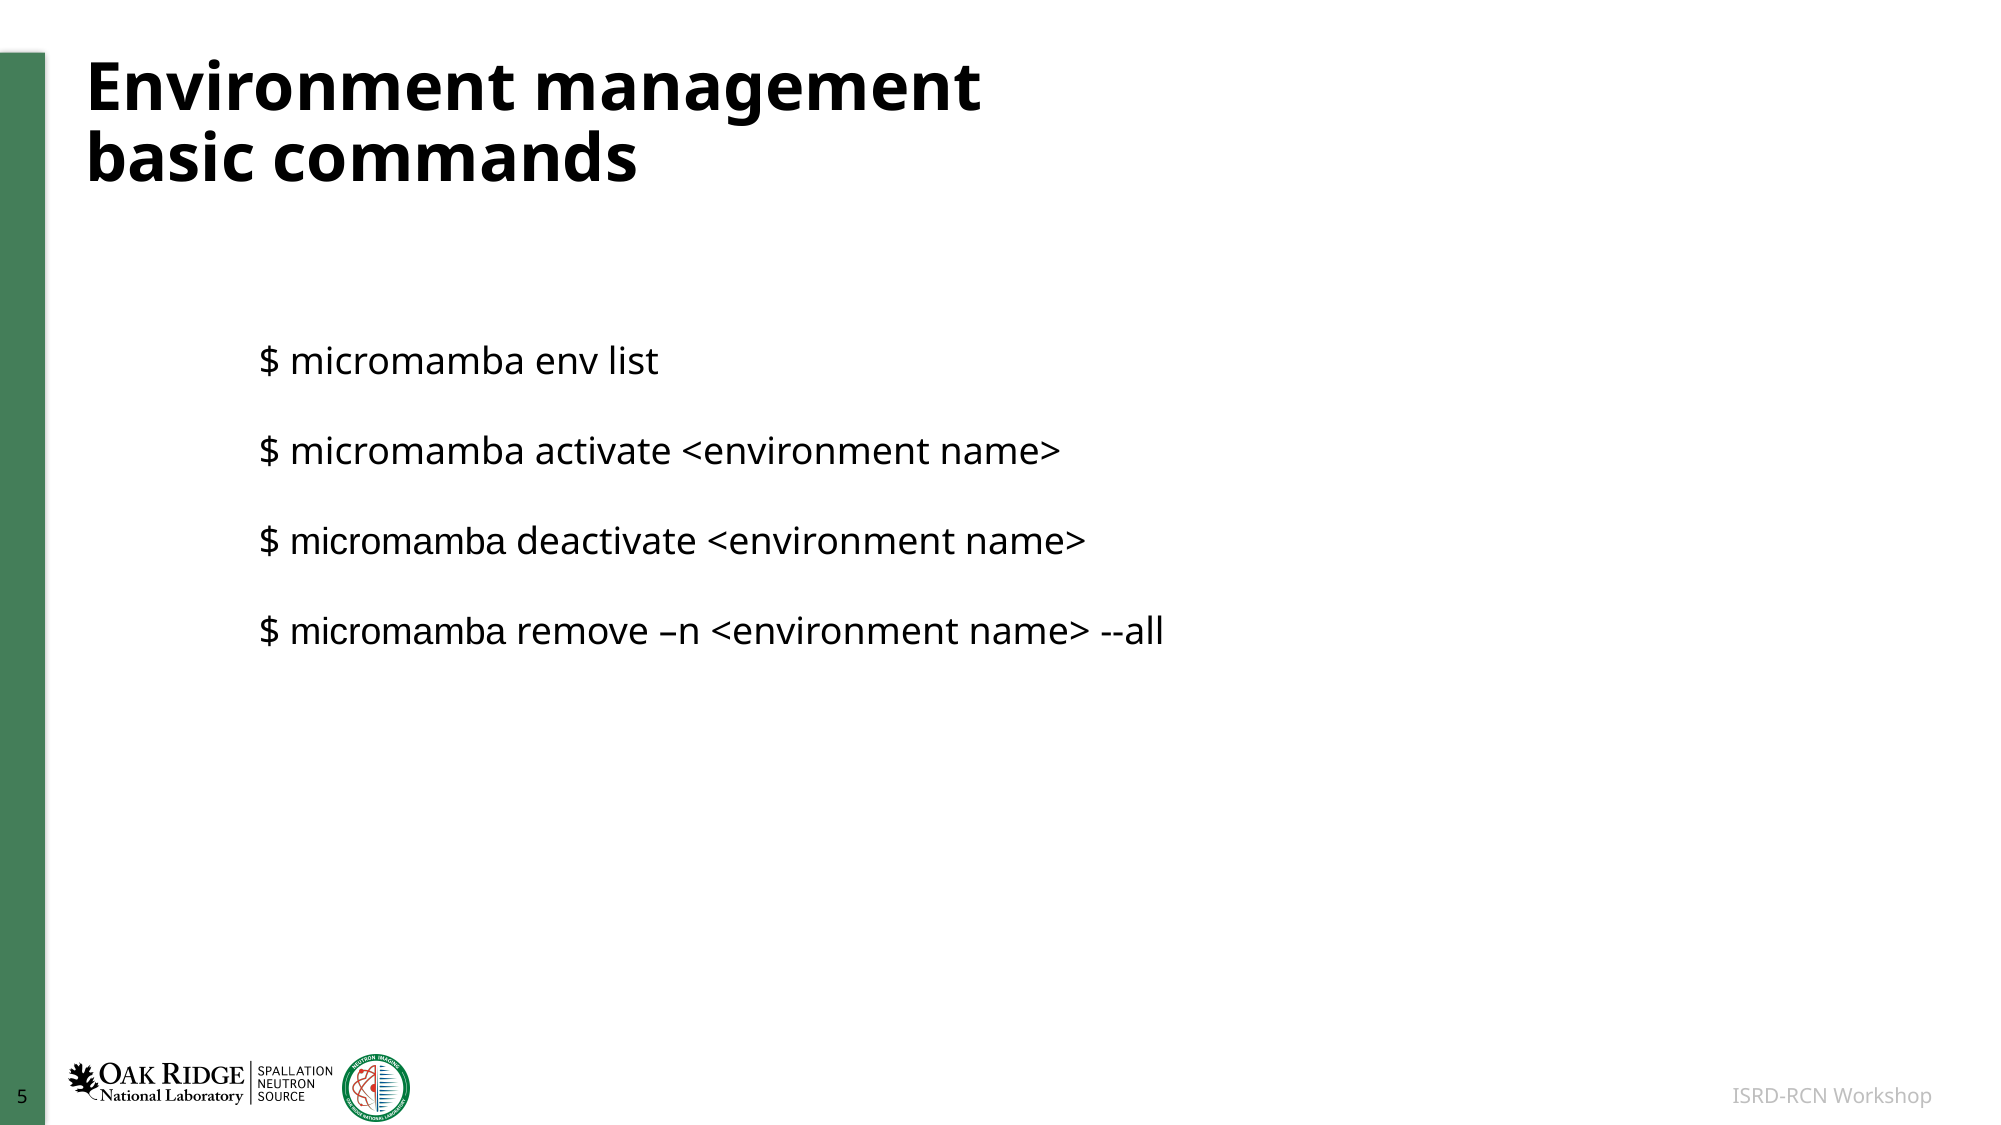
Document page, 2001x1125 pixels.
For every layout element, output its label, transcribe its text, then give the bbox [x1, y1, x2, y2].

picture [342, 1054, 410, 1122]
text_box $ micromamba env list $ micromamba activate <environment name> $ micromamba deactivate <environment name> $ micromamba remove –n <environment name> --all [244, 284, 1415, 660]
picture [66, 1058, 334, 1108]
title Environment management basic commands [70, 44, 1946, 206]
